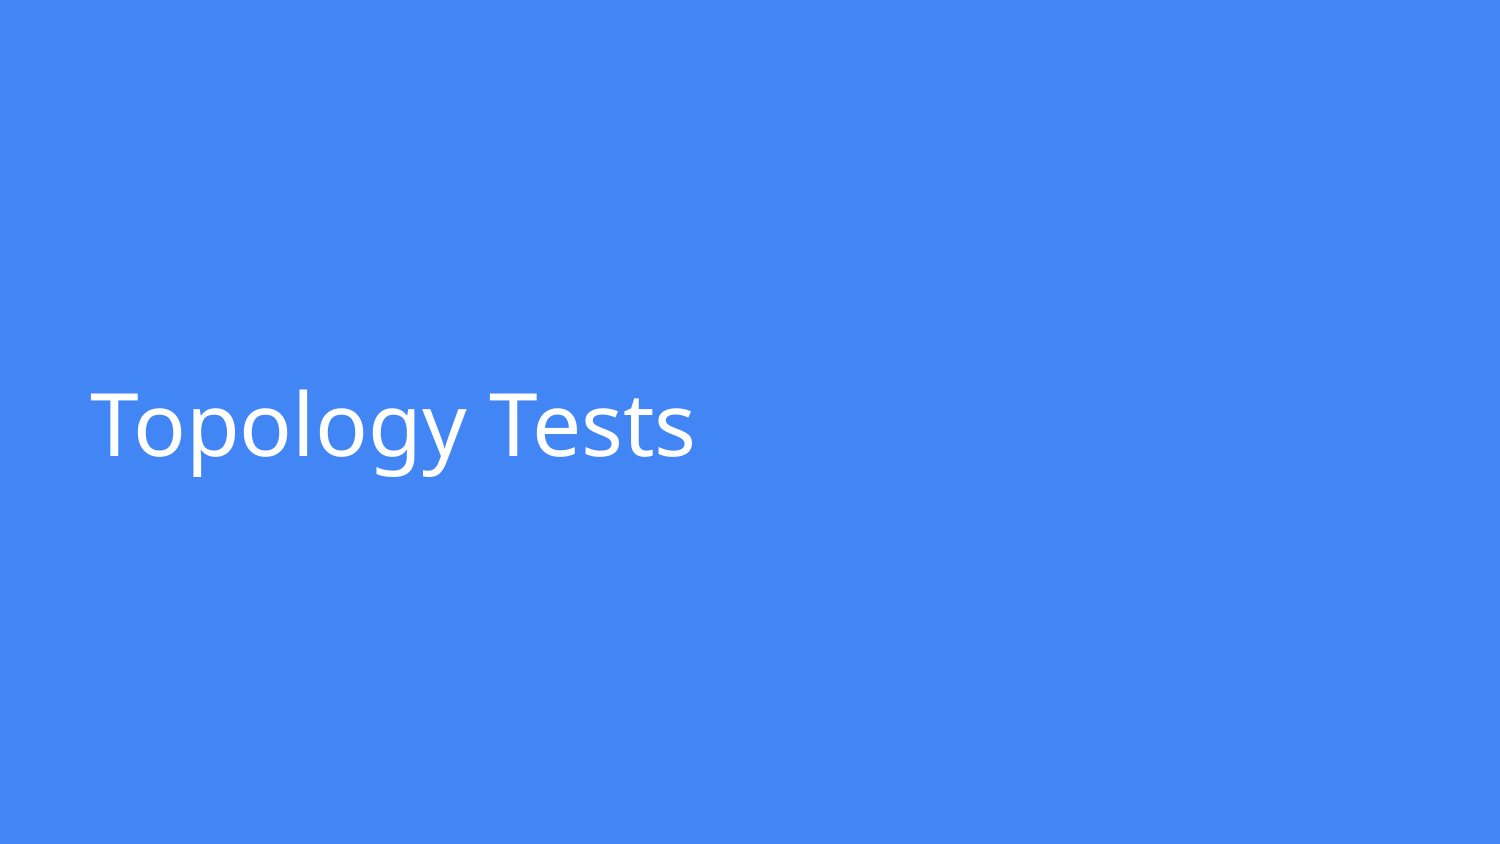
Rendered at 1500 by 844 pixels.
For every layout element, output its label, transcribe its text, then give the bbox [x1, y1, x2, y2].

title Topology Tests [75, 338, 1425, 505]
